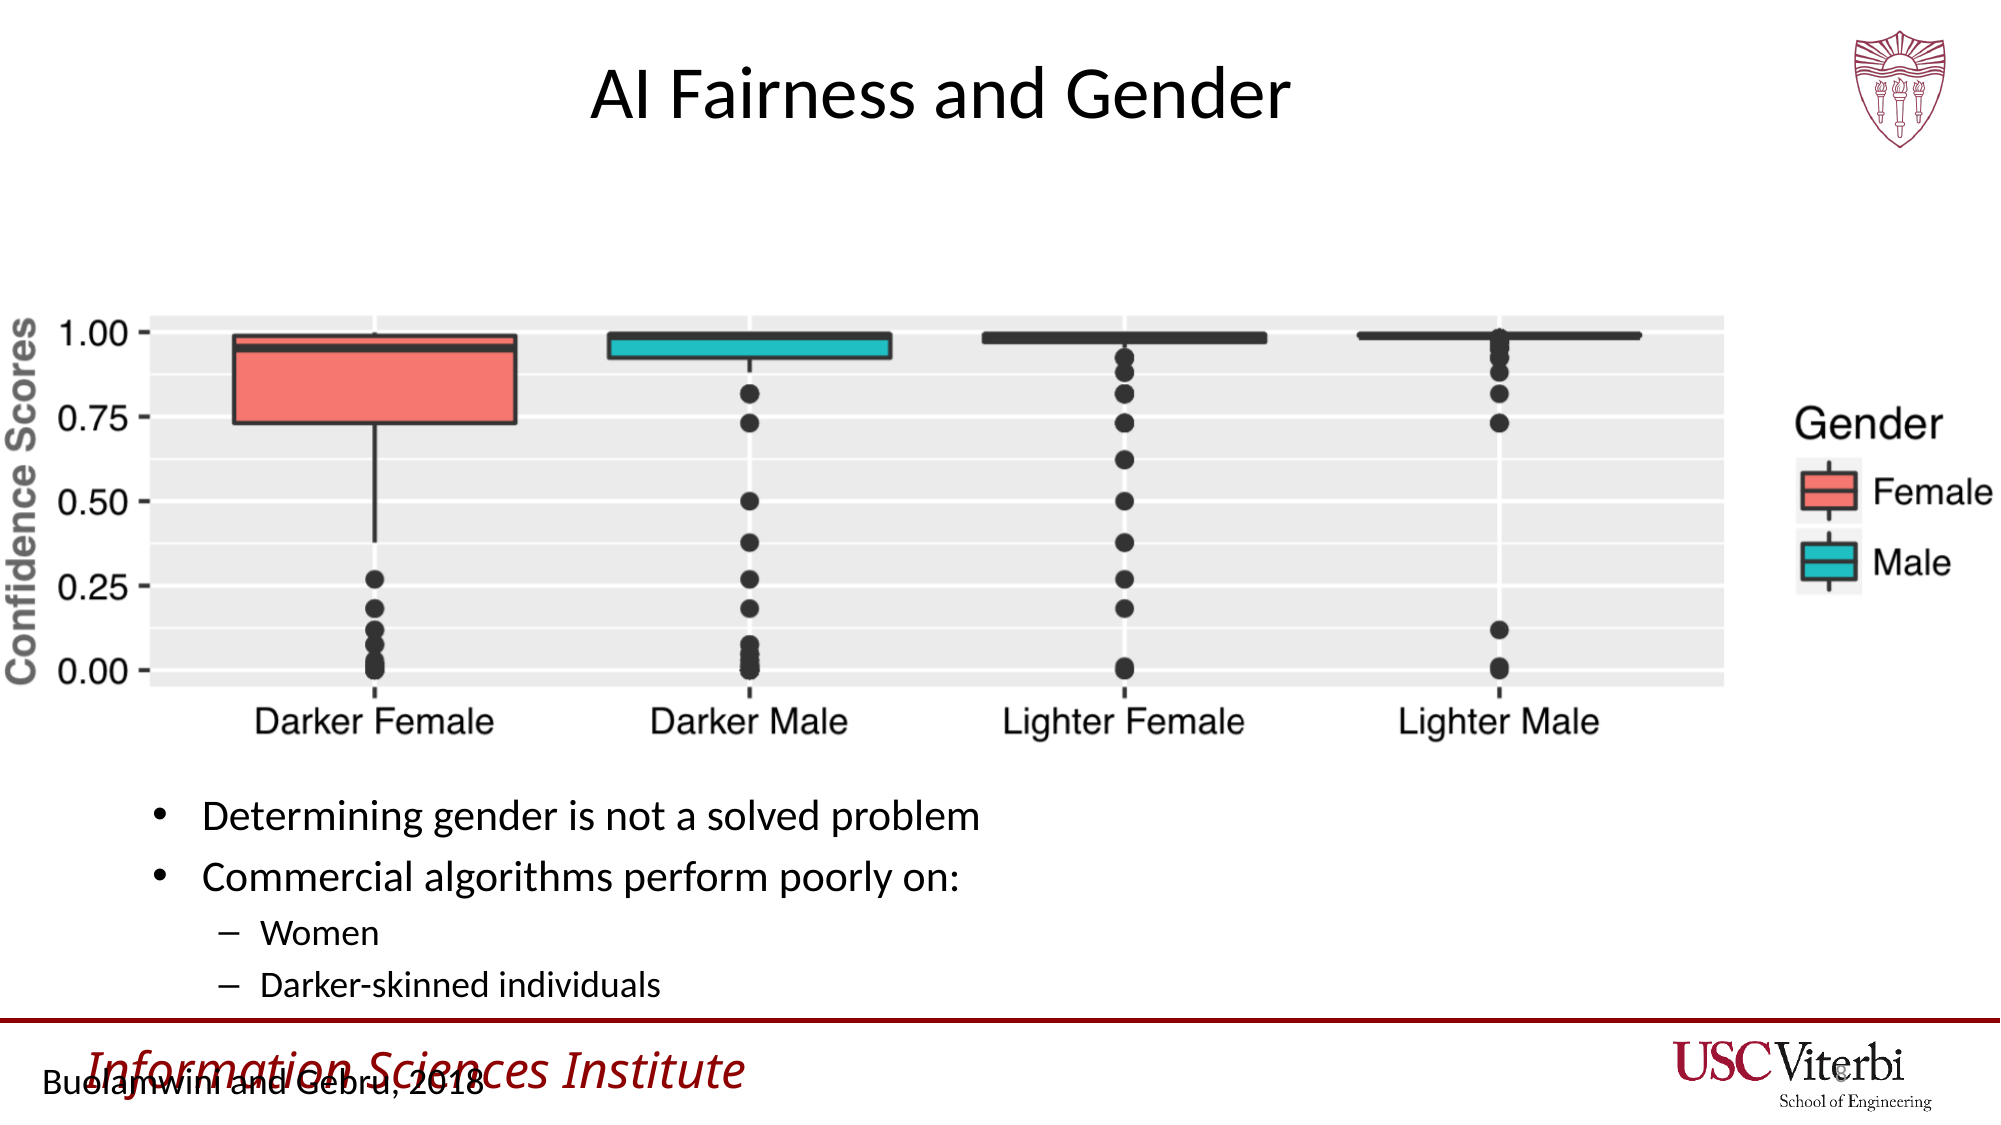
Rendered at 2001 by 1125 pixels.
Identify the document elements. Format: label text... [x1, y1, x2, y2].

text_box Buolamwini and Gebru, 2018 [27, 1049, 501, 1110]
title AI Fairness and Gender [99, 35, 1783, 141]
slide_number 8 [1412, 1042, 1863, 1103]
picture [0, 299, 2000, 758]
picture [1641, 1027, 1964, 1118]
list Determining gender is not a solved problem Commercial algorithms perform poorly on: Women Darker-skinned individuals [137, 779, 1863, 1014]
